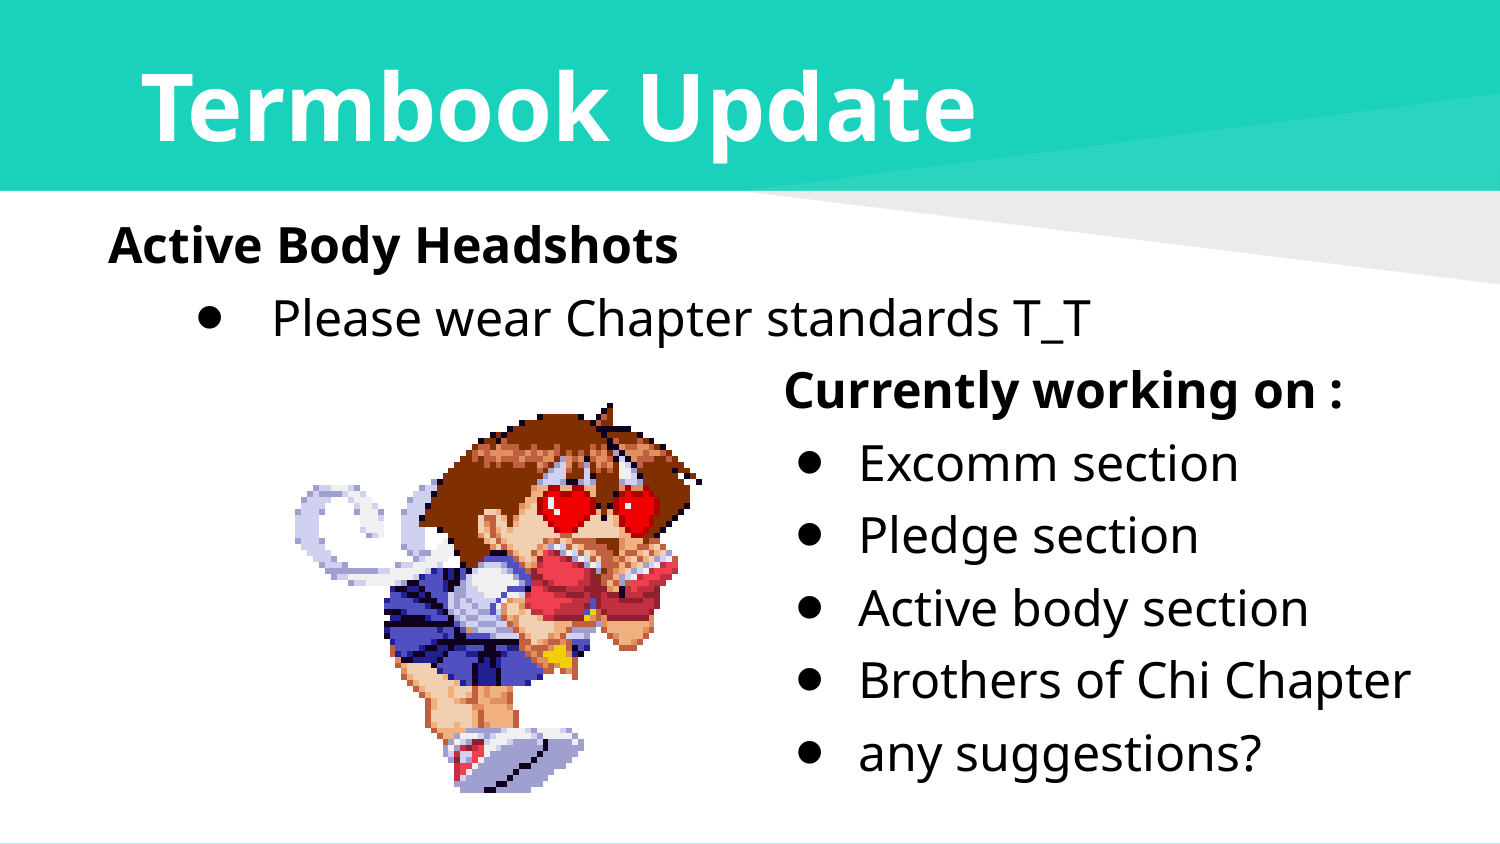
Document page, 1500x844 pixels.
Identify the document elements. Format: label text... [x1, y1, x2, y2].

list Active Body Headshots Please wear Chapter standards T_T Currently working on : Excomm section Pledge section Active body section Brothers of Chi Chapter any suggestions? [93, 198, 1473, 810]
picture [289, 403, 703, 793]
title Termbook Update [75, 33, 1425, 175]
